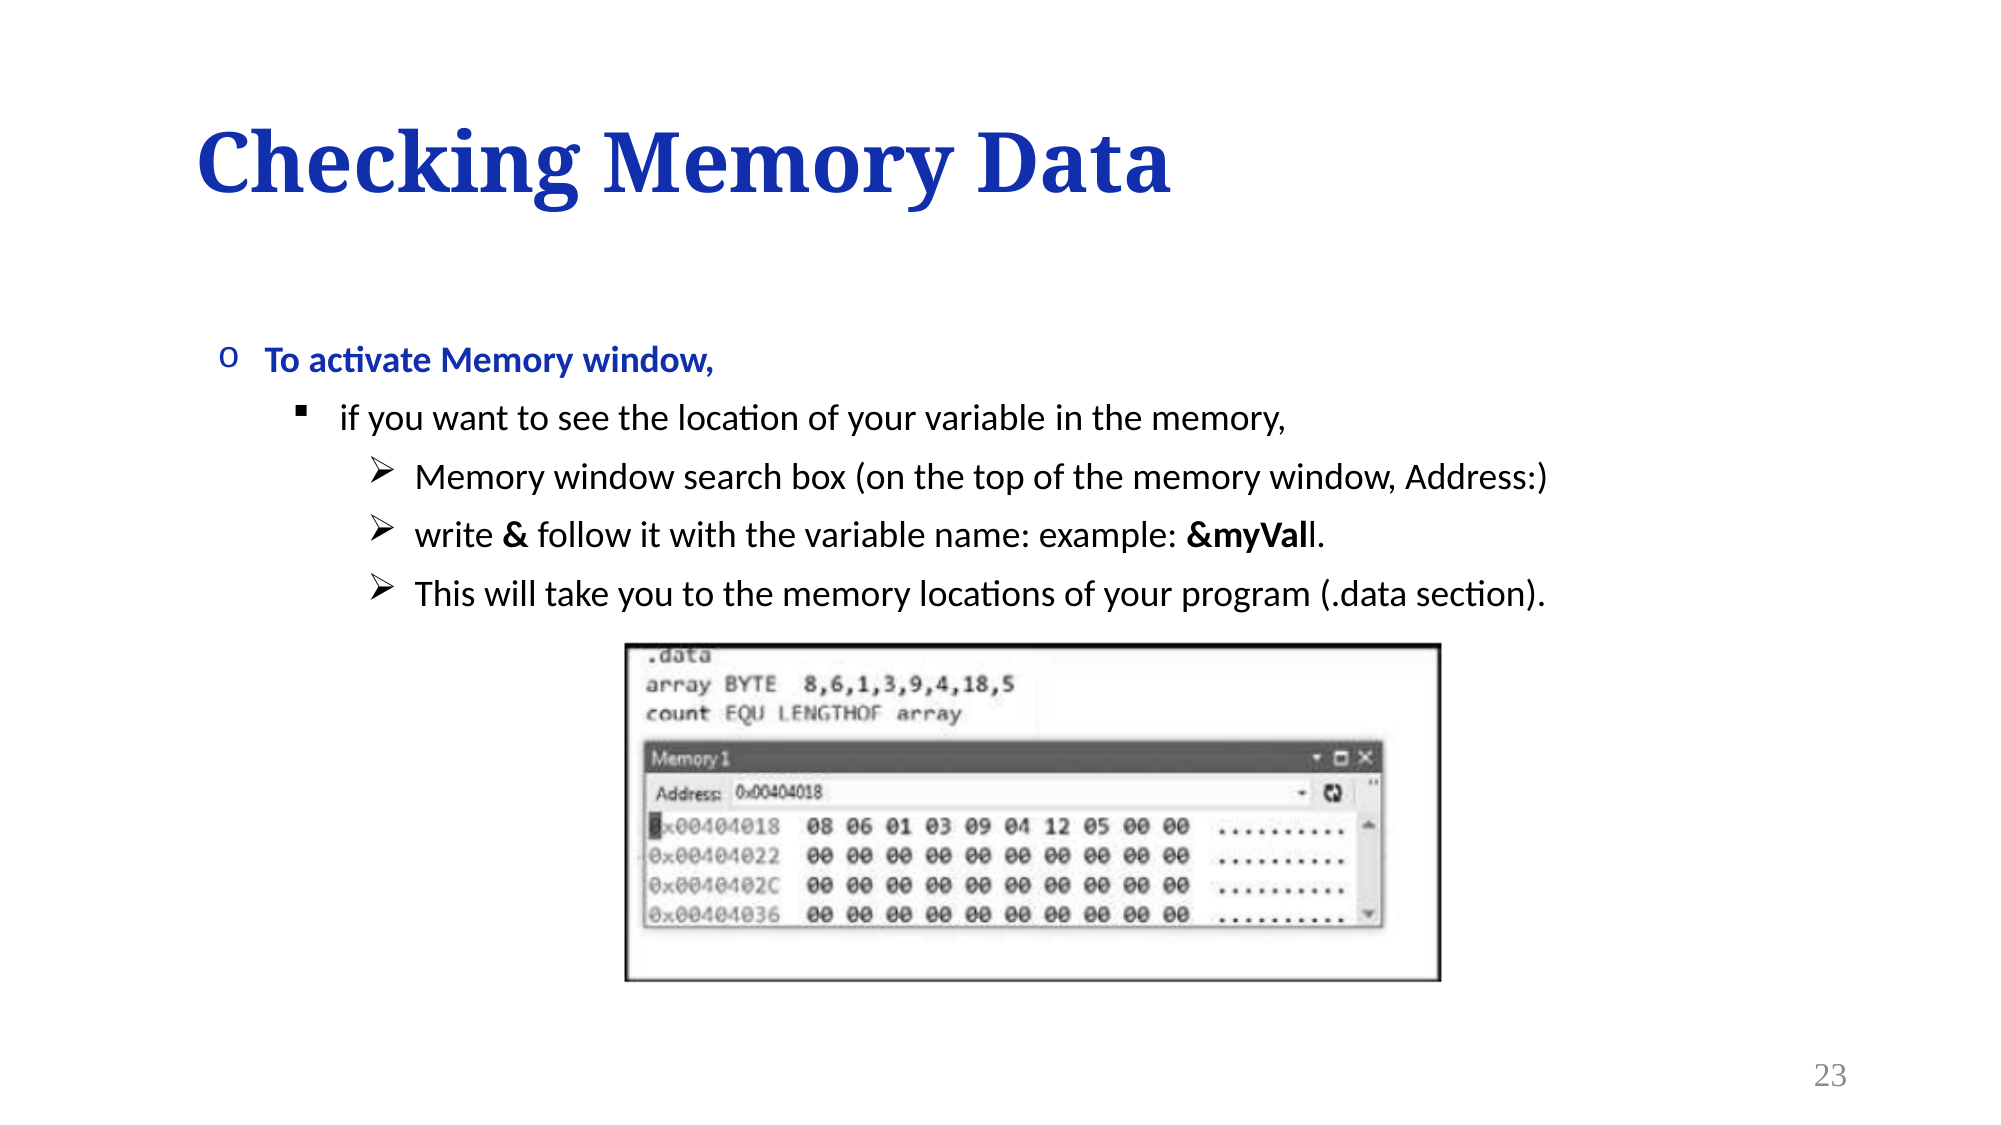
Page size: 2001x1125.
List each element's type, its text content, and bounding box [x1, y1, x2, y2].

slide_number 23 [1412, 1042, 1863, 1103]
text_box To activate Memory window, if you want to see the location of your variable in the memory, Memory window search box (on the top of the memory window, Address:) write & follow it with the variable name: example: &myVall. This will take you to the memory locations of your program (.data section). [202, 313, 1794, 680]
title Checking Memory Data [180, 47, 1885, 285]
picture [616, 638, 1449, 993]
